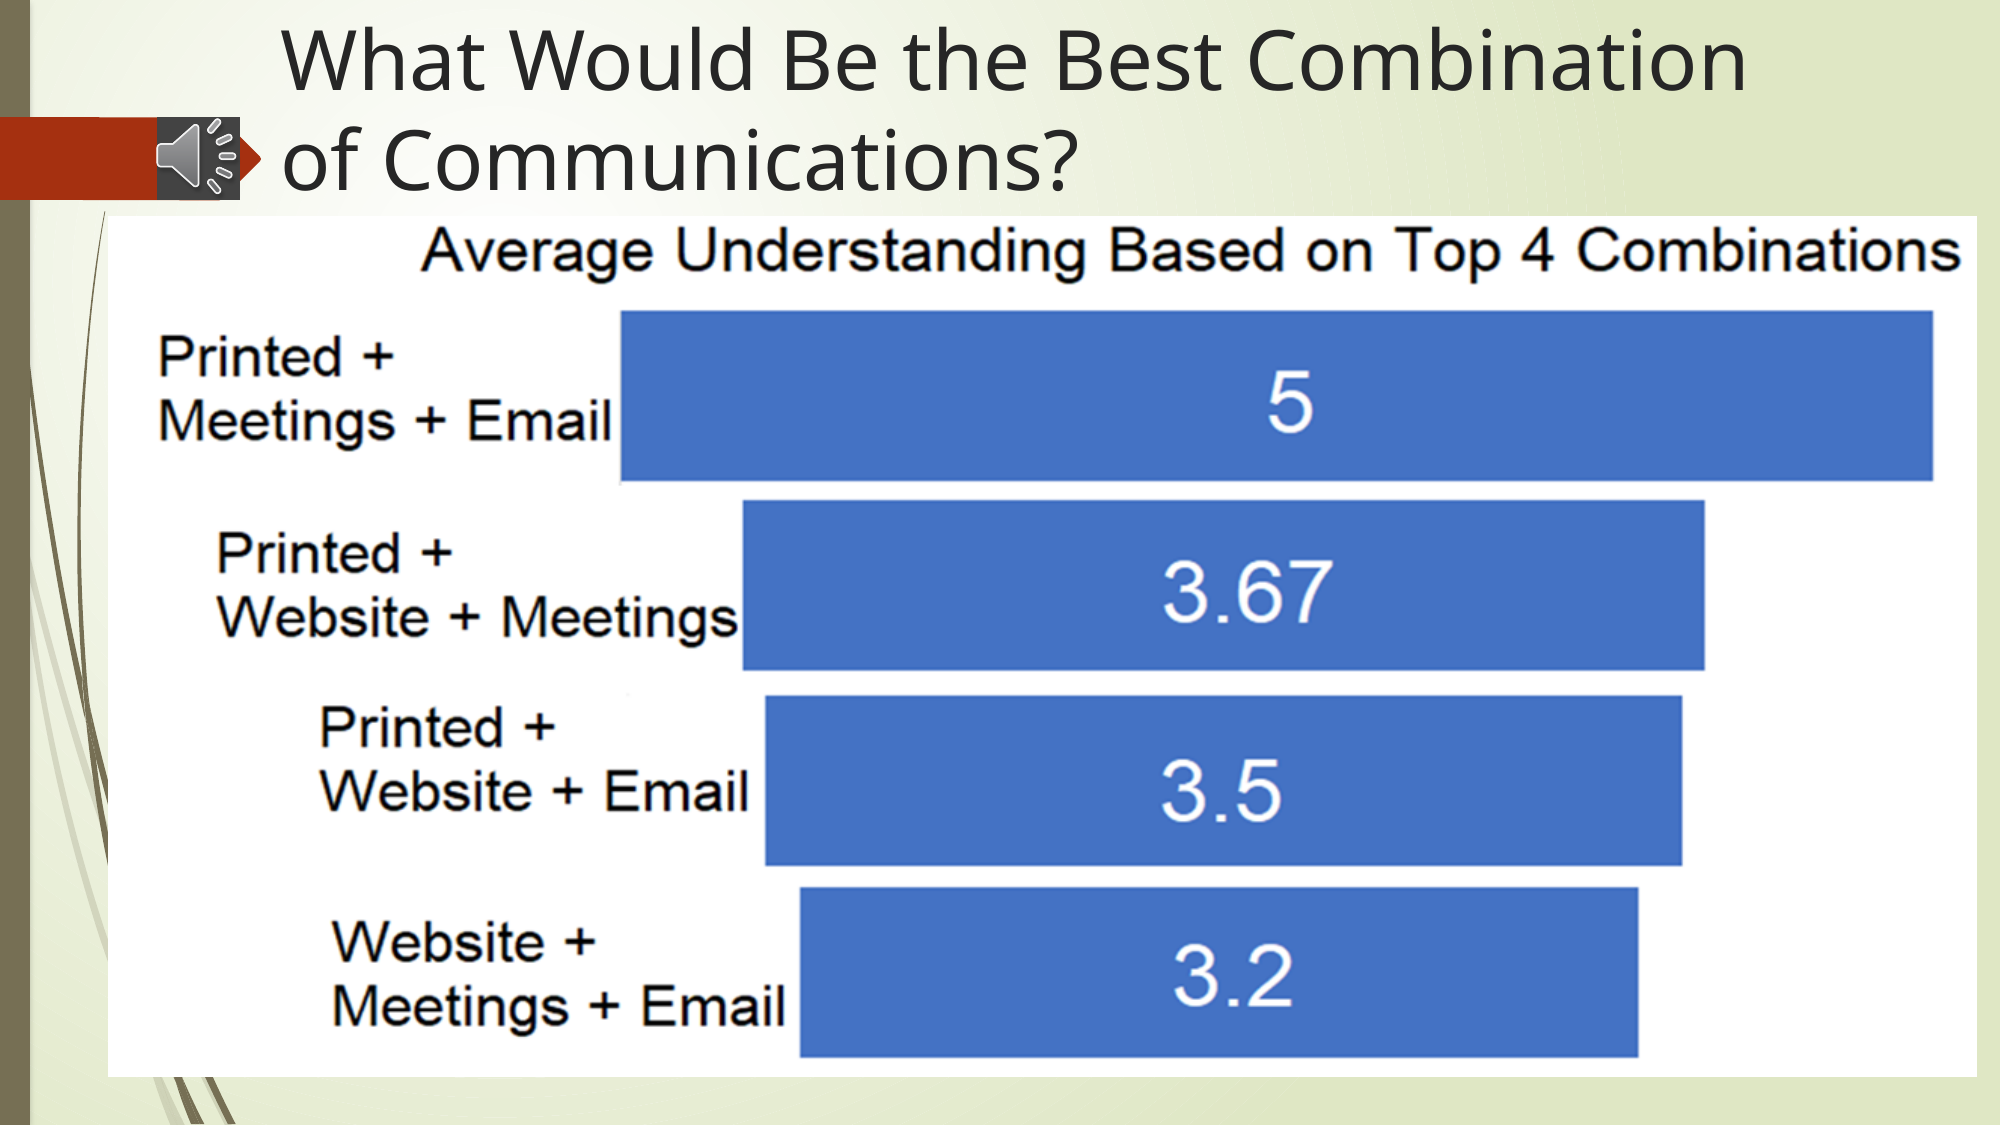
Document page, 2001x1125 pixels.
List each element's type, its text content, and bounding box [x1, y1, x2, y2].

title What Would Be the Best Combination of Communications? [265, 0, 2000, 142]
picture [108, 215, 1977, 1077]
picture [155, 115, 242, 202]
